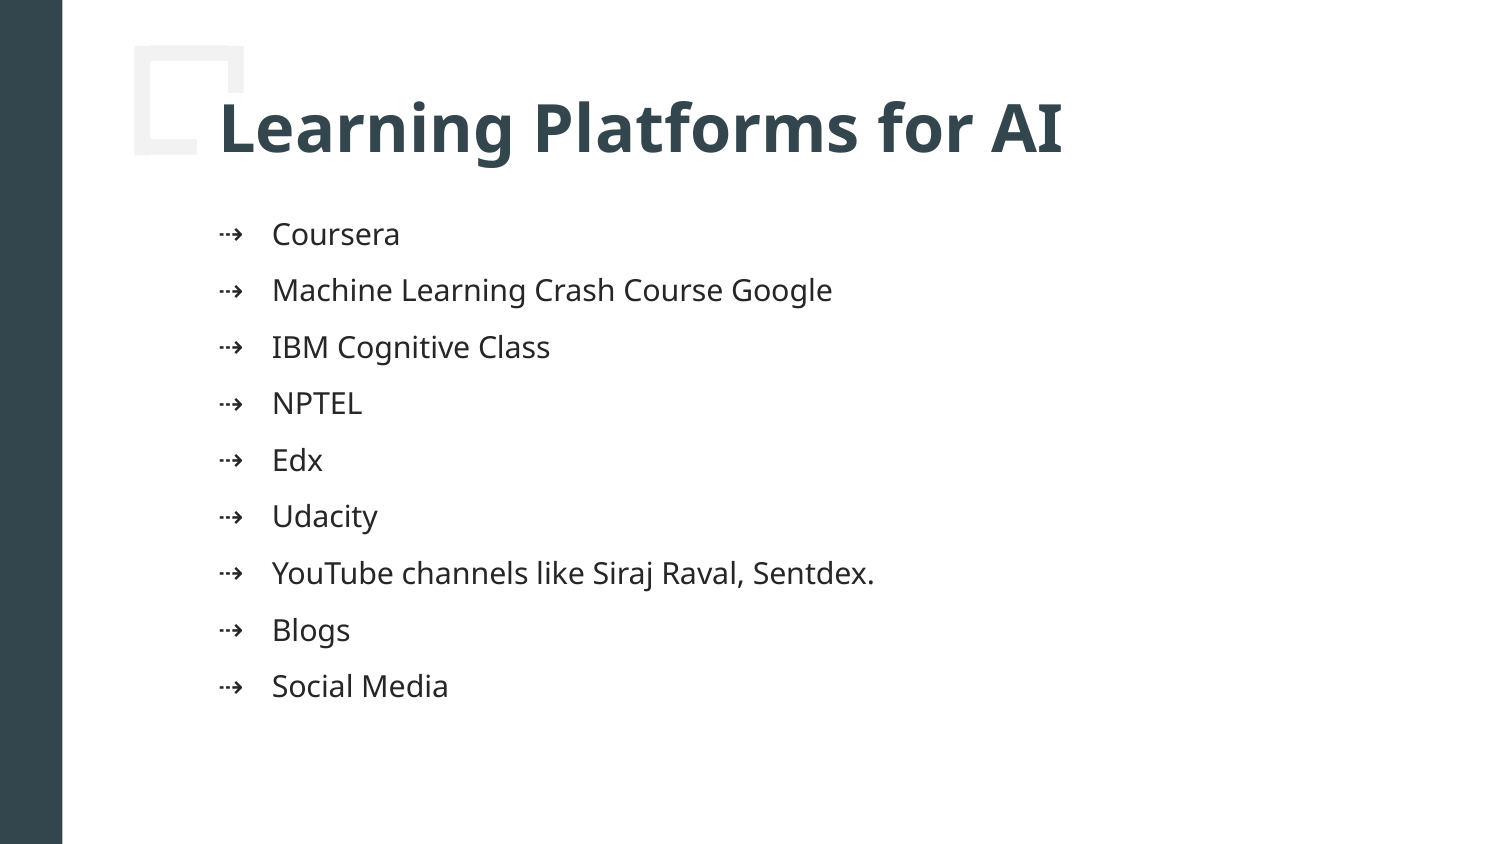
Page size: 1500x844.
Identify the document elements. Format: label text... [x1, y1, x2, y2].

list Coursera Machine Learning Crash Course Google IBM Cognitive Class NPTEL Edx Udacity YouTube channels like Siraj Raval, Sentdex. Blogs Social Media [203, 199, 1375, 717]
title Learning Platforms for AI [203, 78, 1375, 172]
